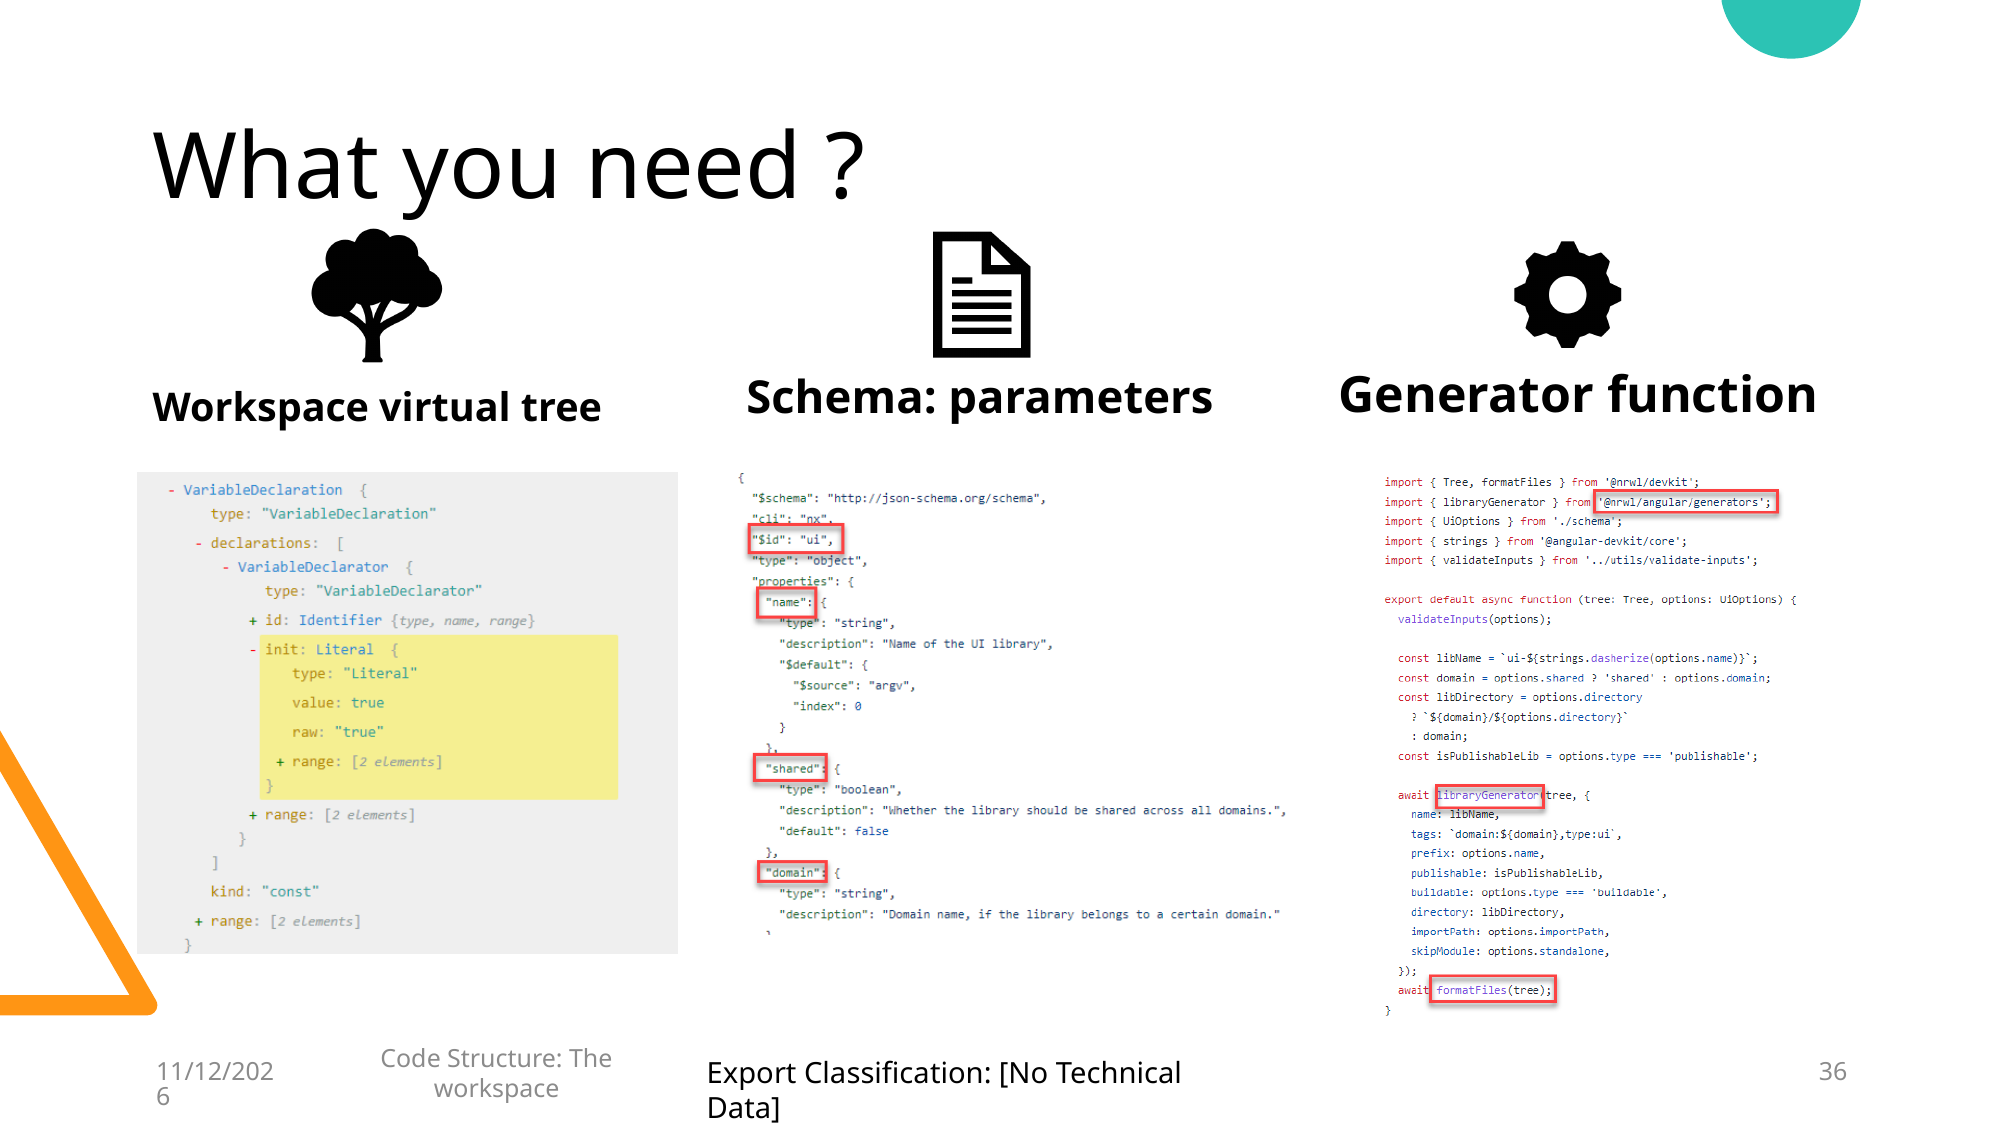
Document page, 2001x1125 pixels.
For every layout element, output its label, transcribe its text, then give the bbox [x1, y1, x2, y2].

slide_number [141, 1042, 301, 1103]
picture [906, 219, 1057, 370]
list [730, 472, 1295, 935]
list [137, 472, 678, 954]
slide_number 36 [1412, 1042, 1863, 1103]
title What you need ? [137, 59, 1863, 278]
picture [1492, 219, 1643, 370]
picture [301, 219, 452, 370]
list Generator function [1323, 360, 1864, 431]
list Schema: parameters [731, 360, 1272, 431]
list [1376, 472, 1810, 1016]
list Workspace virtual tree [137, 353, 731, 438]
footer Code Structure: The workspace [301, 1042, 692, 1103]
